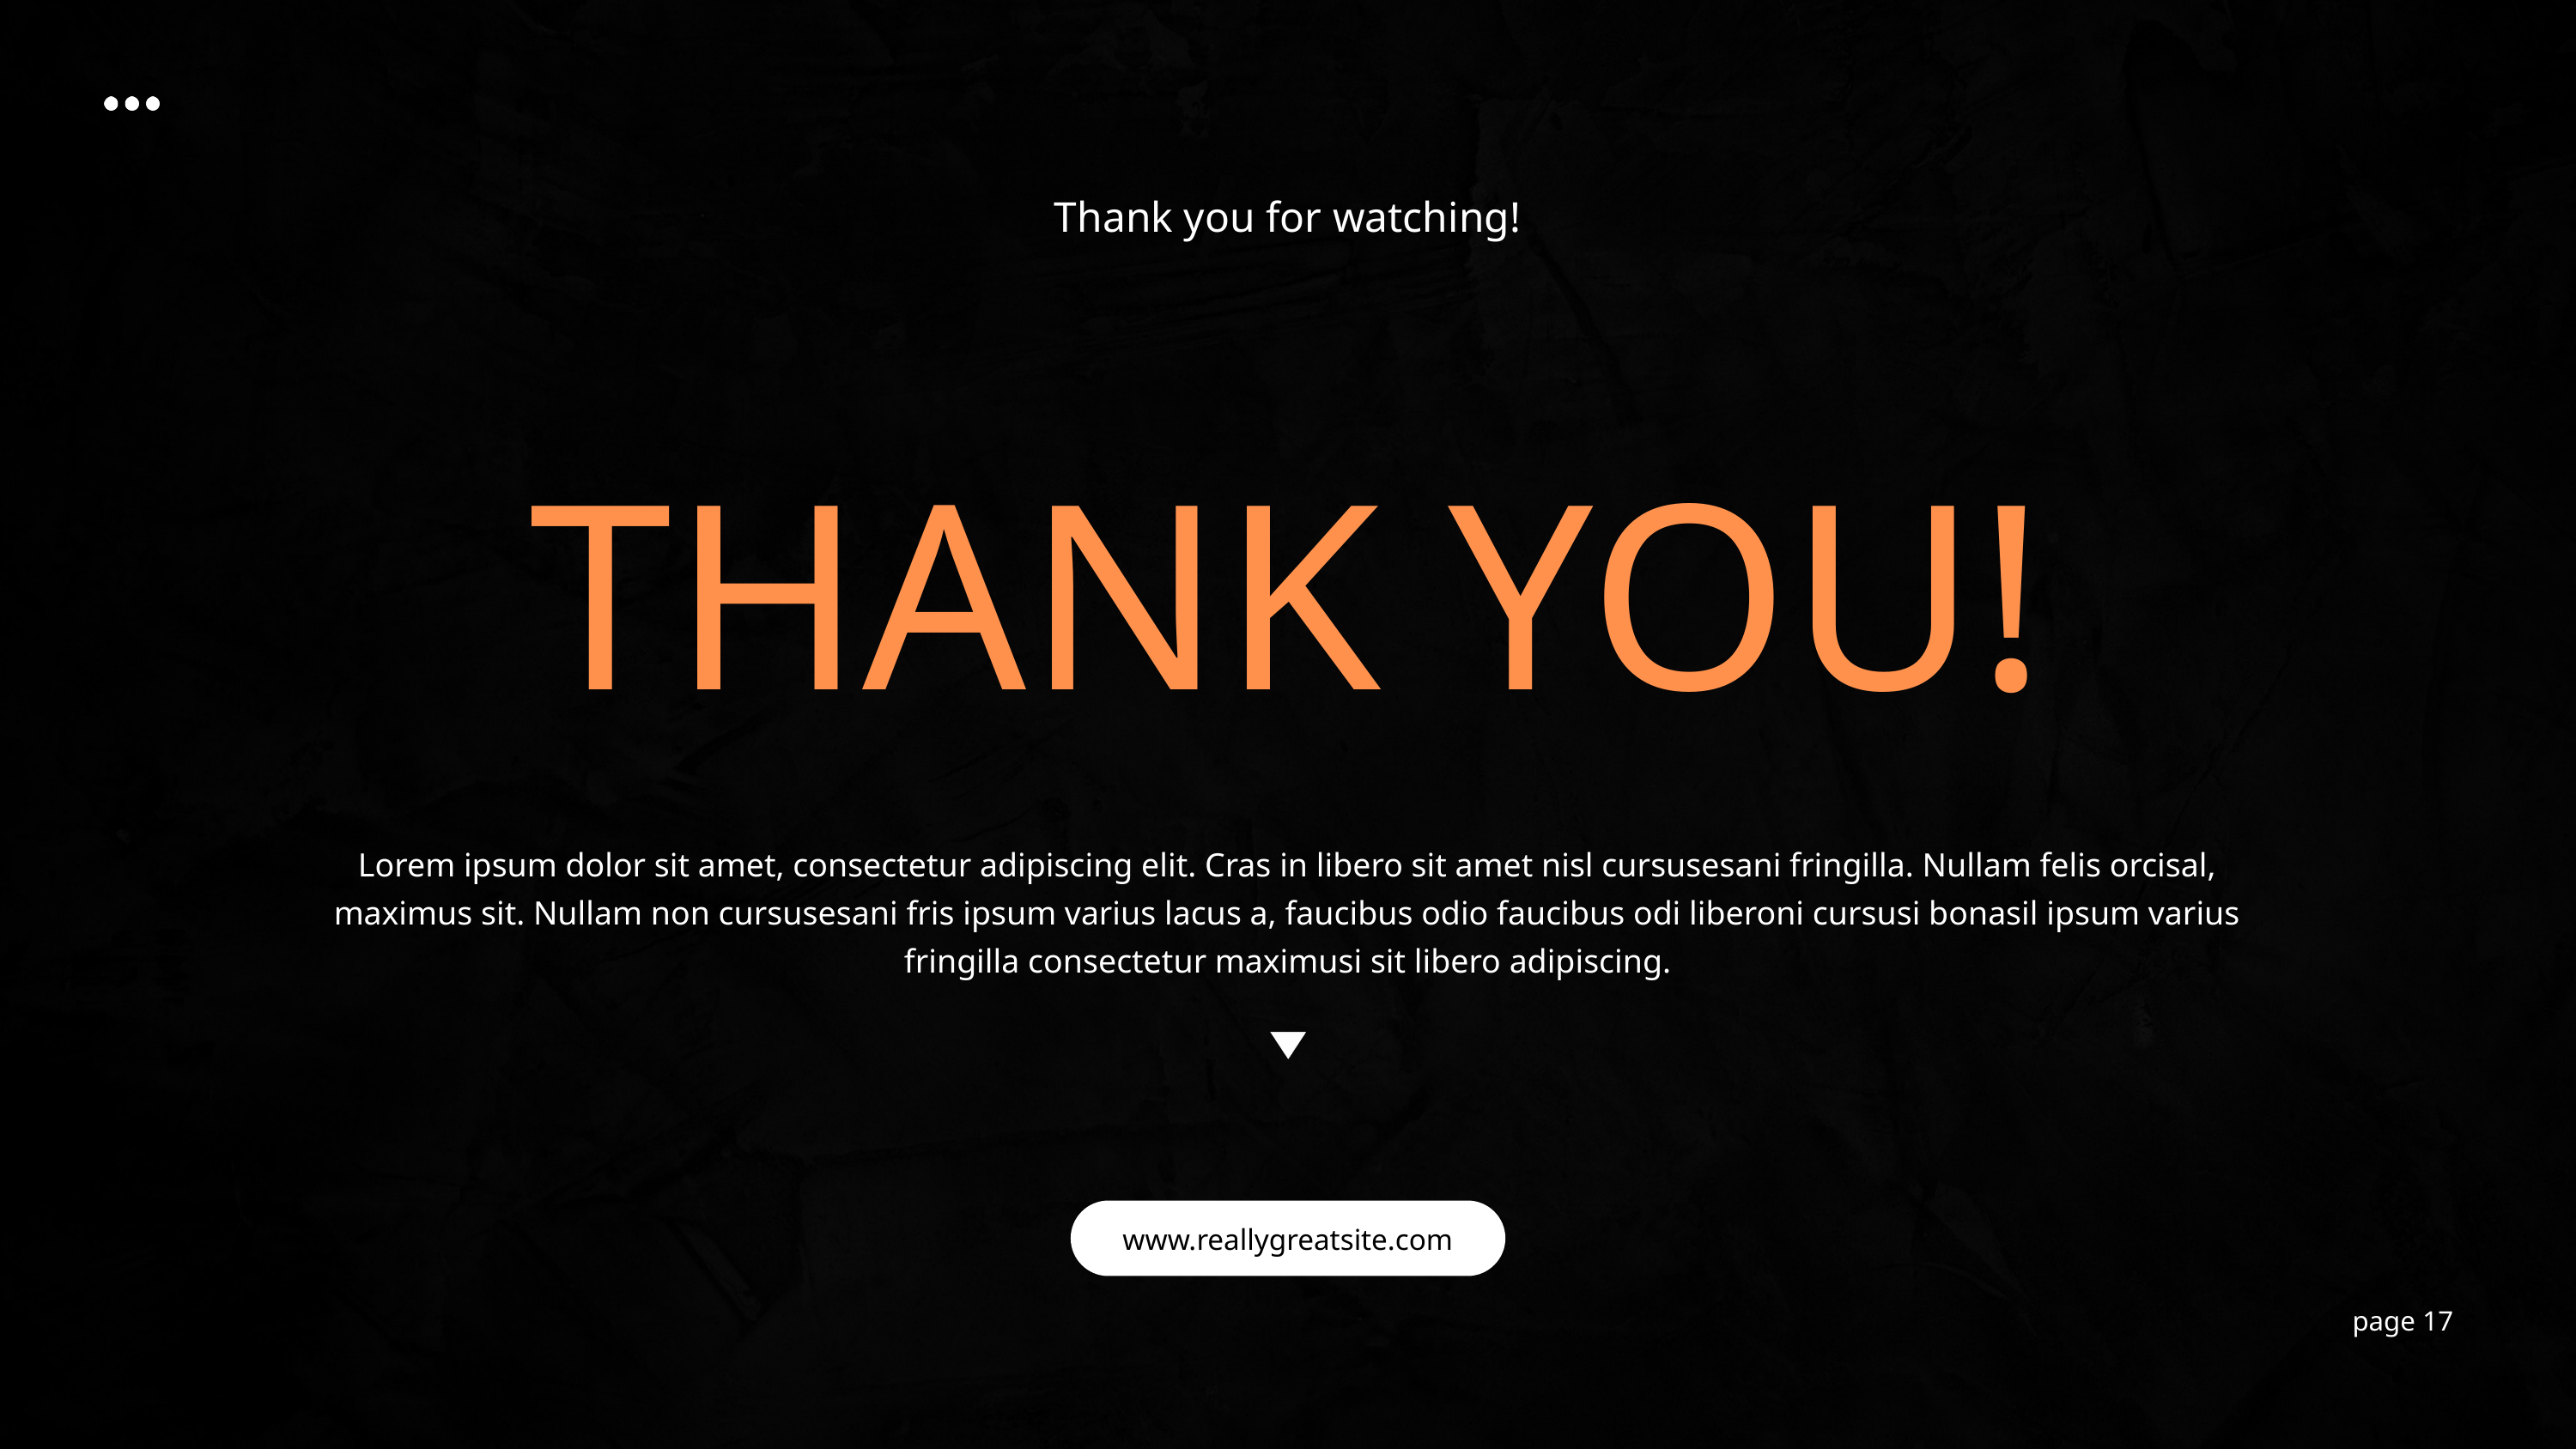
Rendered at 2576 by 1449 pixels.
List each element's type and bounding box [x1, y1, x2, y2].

picture [0, 0, 2576, 1449]
text_box [1070, 1200, 1506, 1276]
